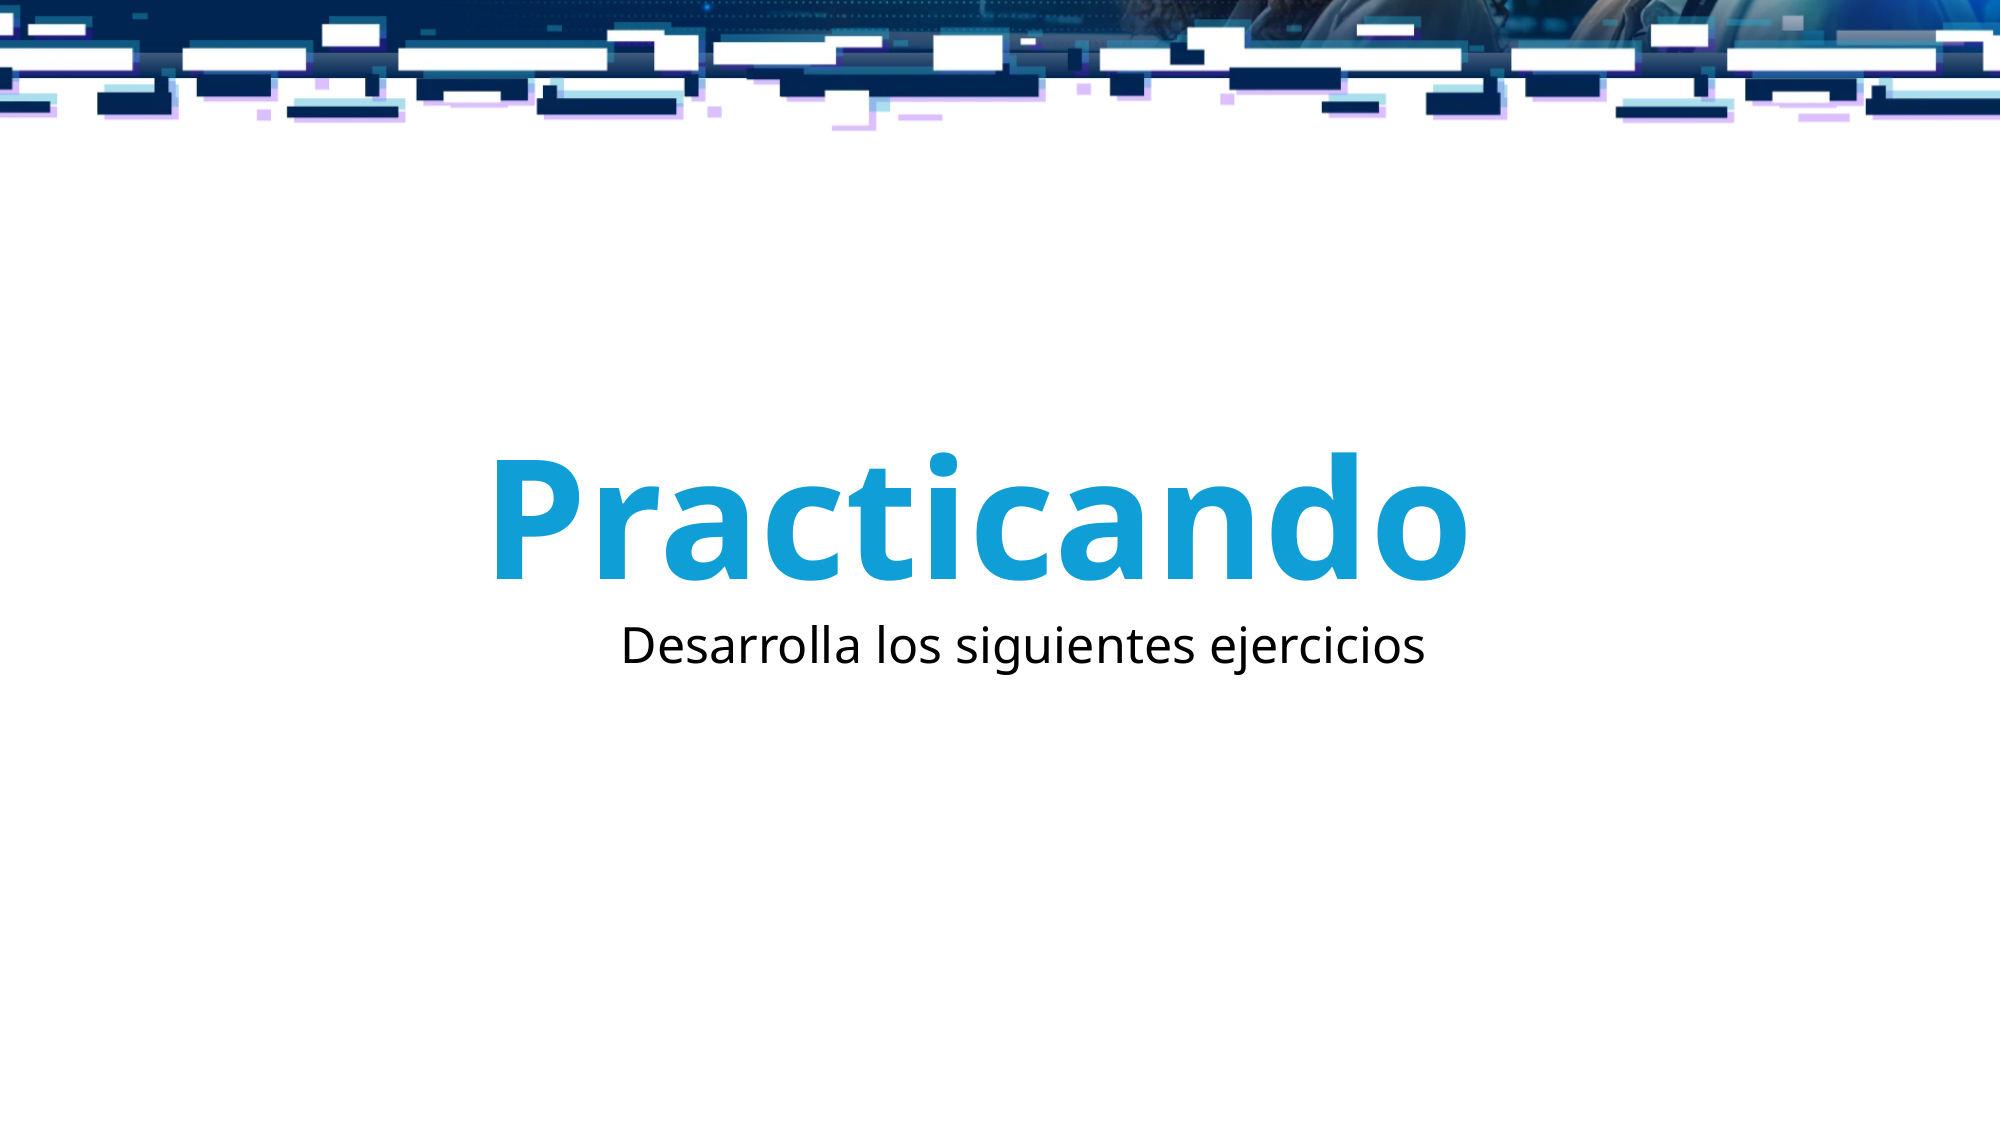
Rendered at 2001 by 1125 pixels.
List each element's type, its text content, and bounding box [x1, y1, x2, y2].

picture [0, 0, 2000, 153]
text_box Practicando [191, 405, 1809, 621]
text_box Desarrolla los siguientes ejercicios [214, 605, 1833, 681]
